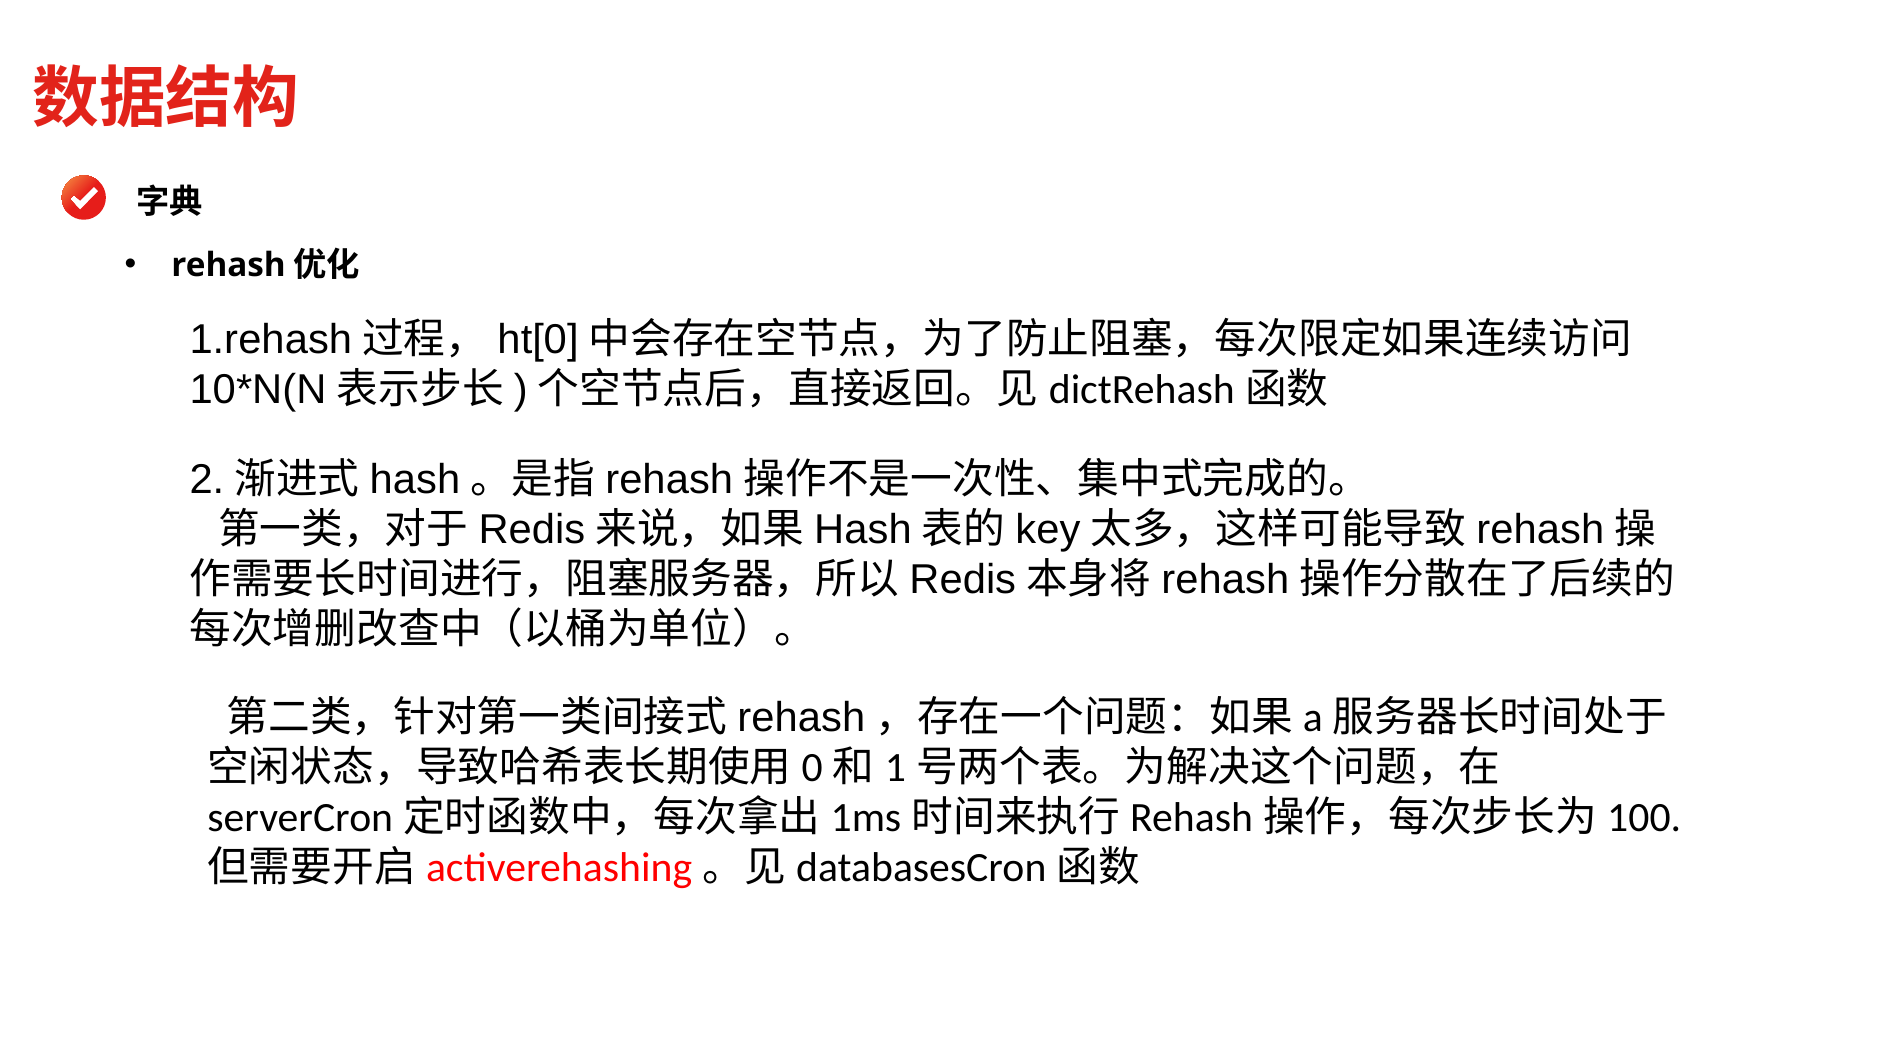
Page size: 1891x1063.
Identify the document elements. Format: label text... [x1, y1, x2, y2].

text_box 第二类，针对第一类间接式rehash，存在一个问题：如果a服务器长时间处于空闲状态，导致哈希表长期使用0和1号两个表。为解决这个问题，在serverCron定时函数中，每次拿出1ms时间来执行Rehash操作，每次步长为100.但需要开启activerehashing。见databasesCron函数 [171, 672, 1731, 909]
list 数据结构 [17, 47, 432, 154]
text_box 2.渐进式hash。是指rehash操作不是一次性、集中式完成的。 第一类，对于Redis来说，如果Hash表的key太多，这样可能导致rehash操作需要长时间进行，阻塞服务器，所以Redis本身将rehash操作分散在了后续的每次增删改查中（以桶为单位）。 [153, 433, 1713, 670]
text_box rehash优化 [109, 235, 376, 291]
text_box 1.rehash过程，ht[0]中会存在空节点，为了防止阻塞，每次限定如果连续访问10*N(N表示步长)个空节点后，直接返回。见dictRehash函数 [153, 293, 1713, 430]
text_box [61, 175, 106, 220]
text_box 字典 [106, 165, 234, 236]
